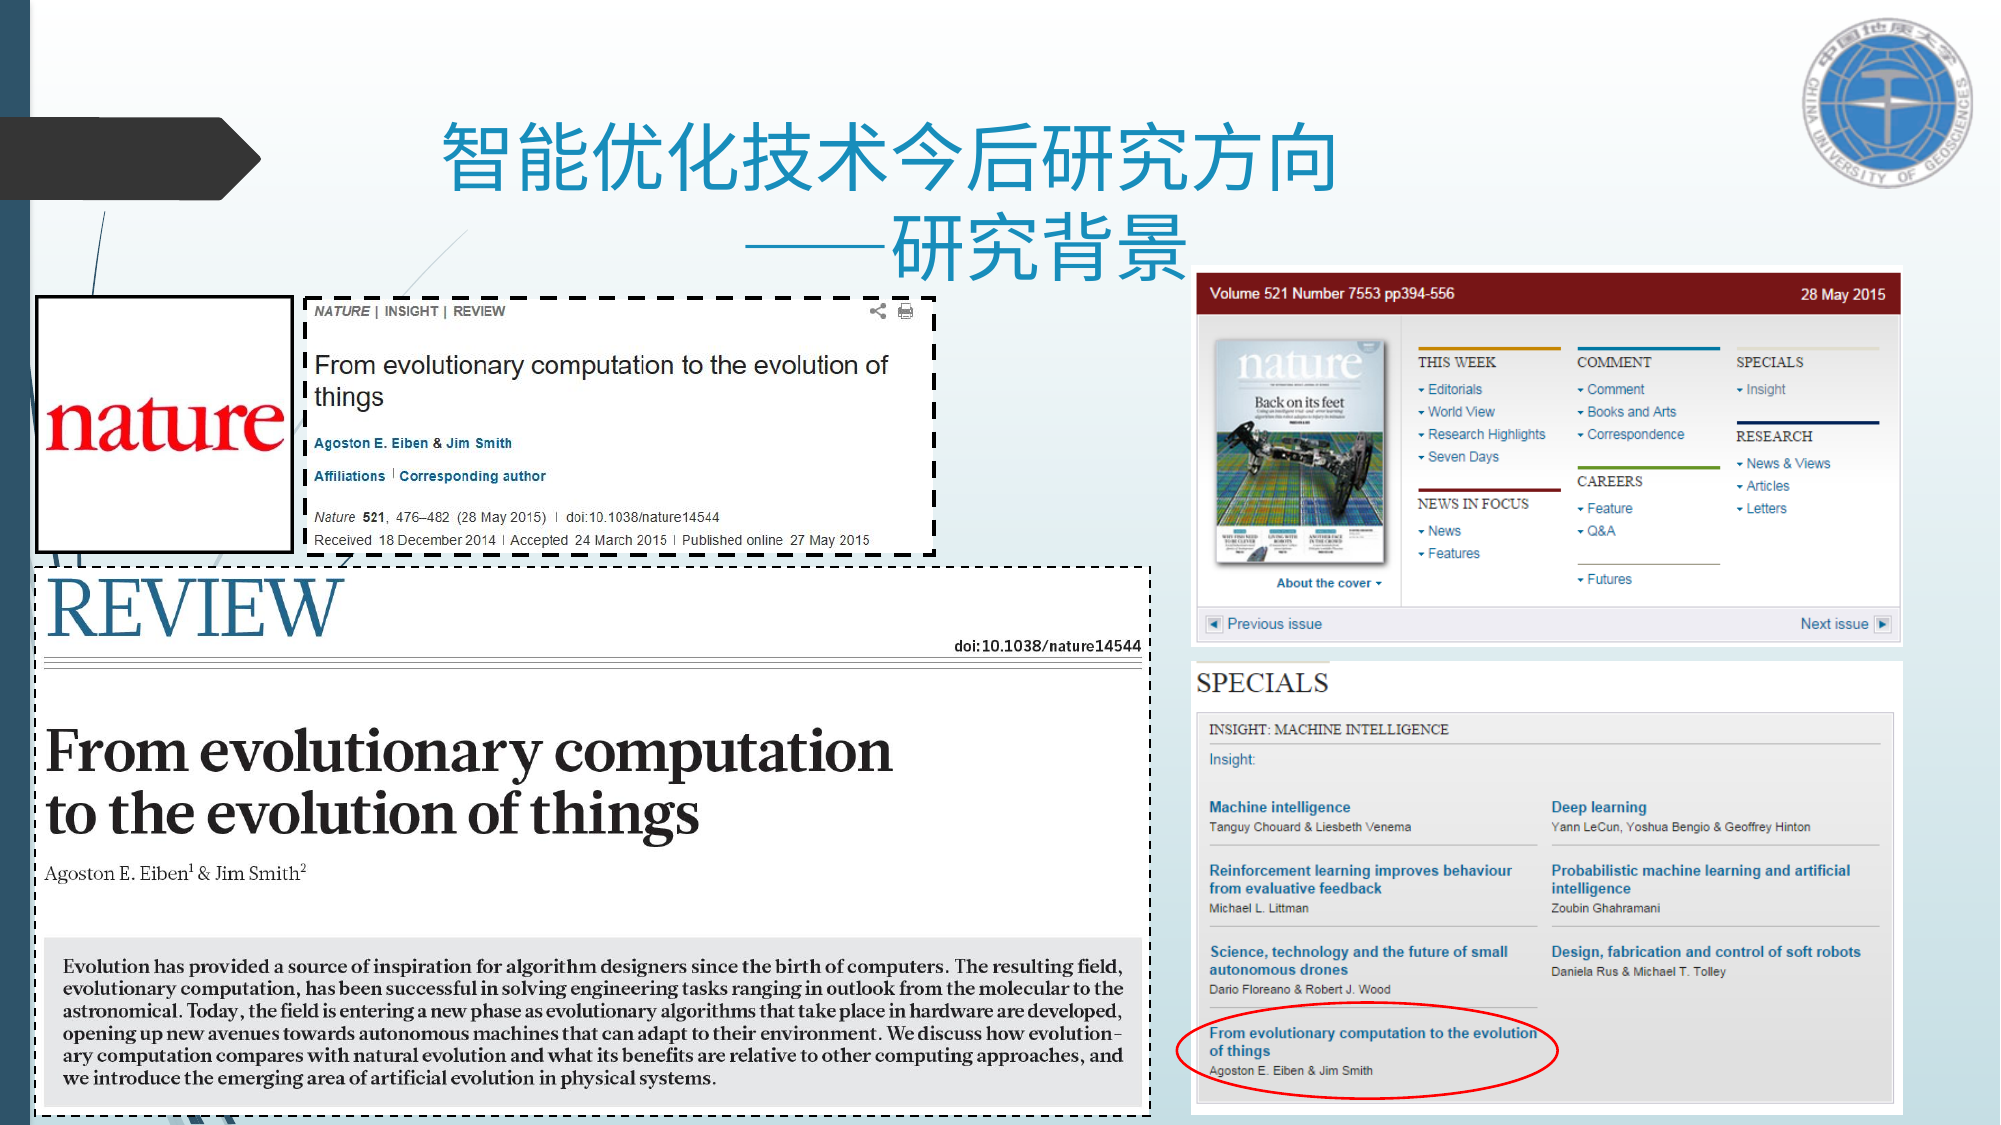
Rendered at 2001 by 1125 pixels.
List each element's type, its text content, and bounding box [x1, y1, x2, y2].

title 智能优化技术今后研究方向 ——研究背景 [425, 102, 1888, 313]
picture [1801, 17, 1974, 189]
picture [1190, 661, 1903, 1115]
picture [1190, 265, 1903, 647]
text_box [35, 295, 1150, 1115]
text_box [1175, 1034, 1186, 1067]
